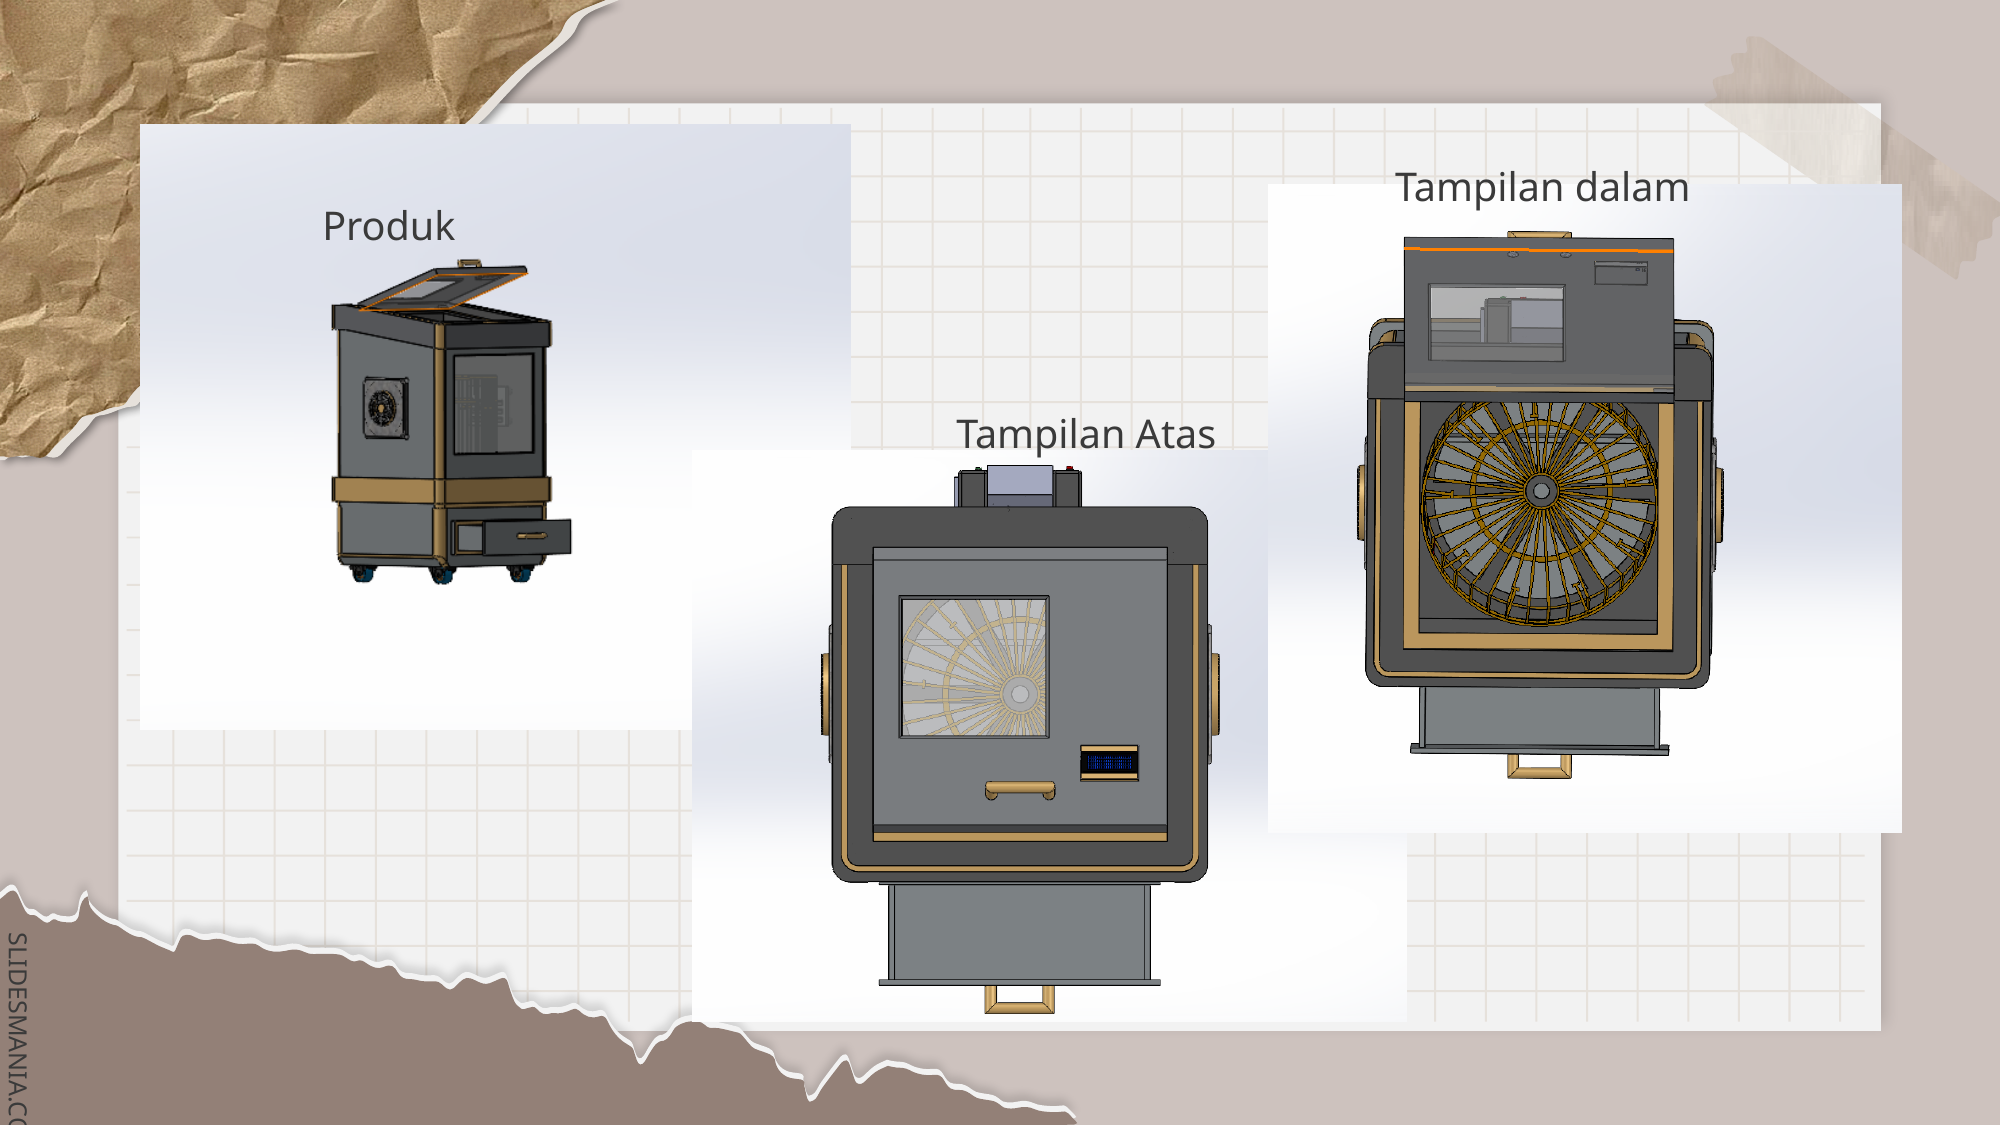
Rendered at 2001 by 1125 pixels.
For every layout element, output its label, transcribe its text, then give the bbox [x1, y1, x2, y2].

text_box Tampilan Atas [918, 382, 1263, 449]
picture [1704, 36, 1902, 134]
text_box Tampilan dalam [1357, 134, 2000, 389]
list Produk [857, 173, 1101, 428]
picture [0, 0, 1902, 1023]
